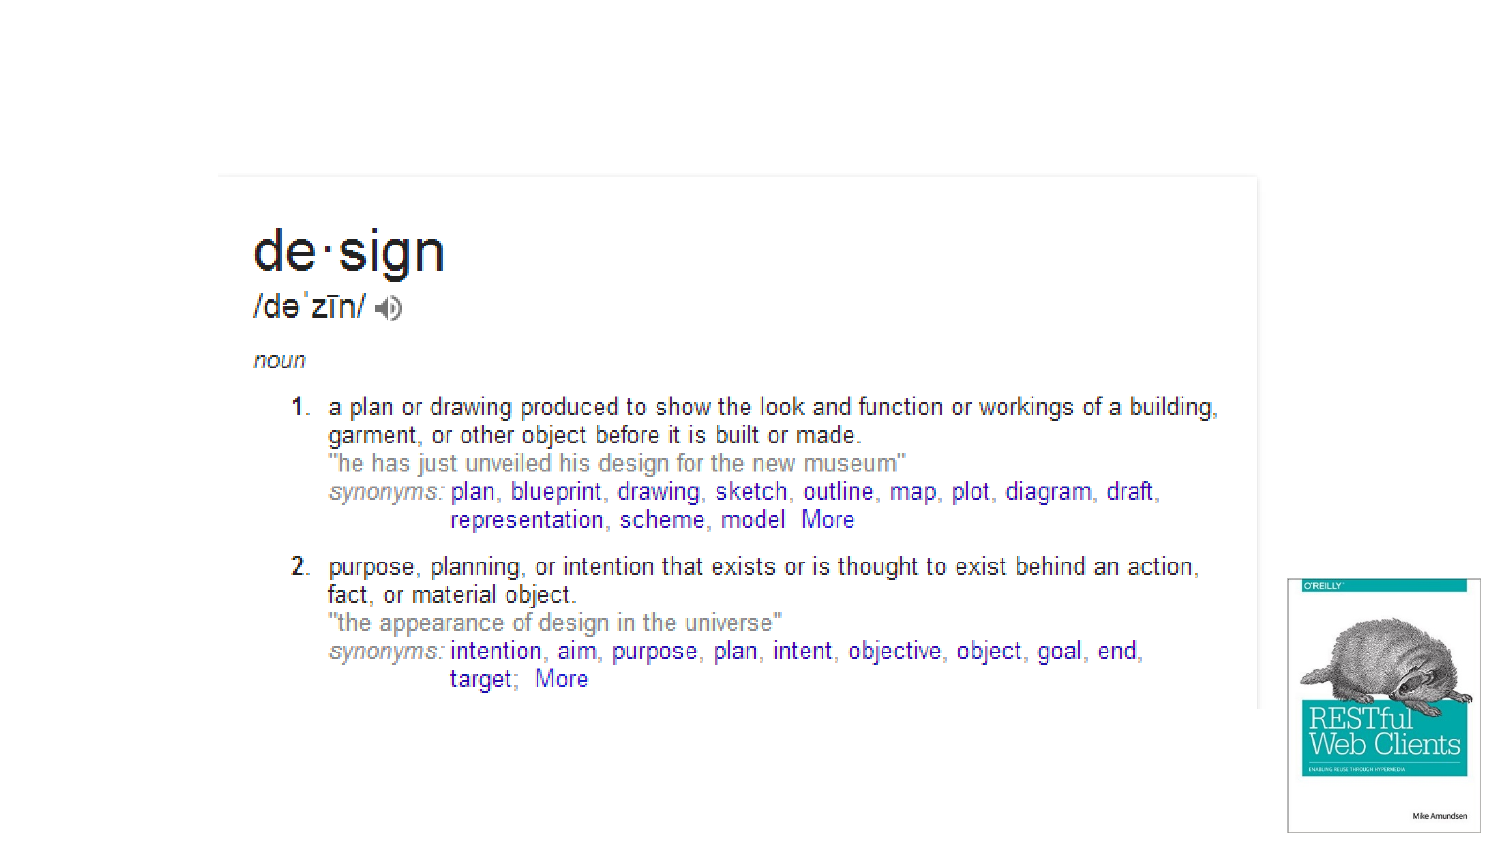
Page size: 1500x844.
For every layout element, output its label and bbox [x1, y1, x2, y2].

picture [1287, 578, 1481, 833]
picture [217, 0, 1282, 709]
